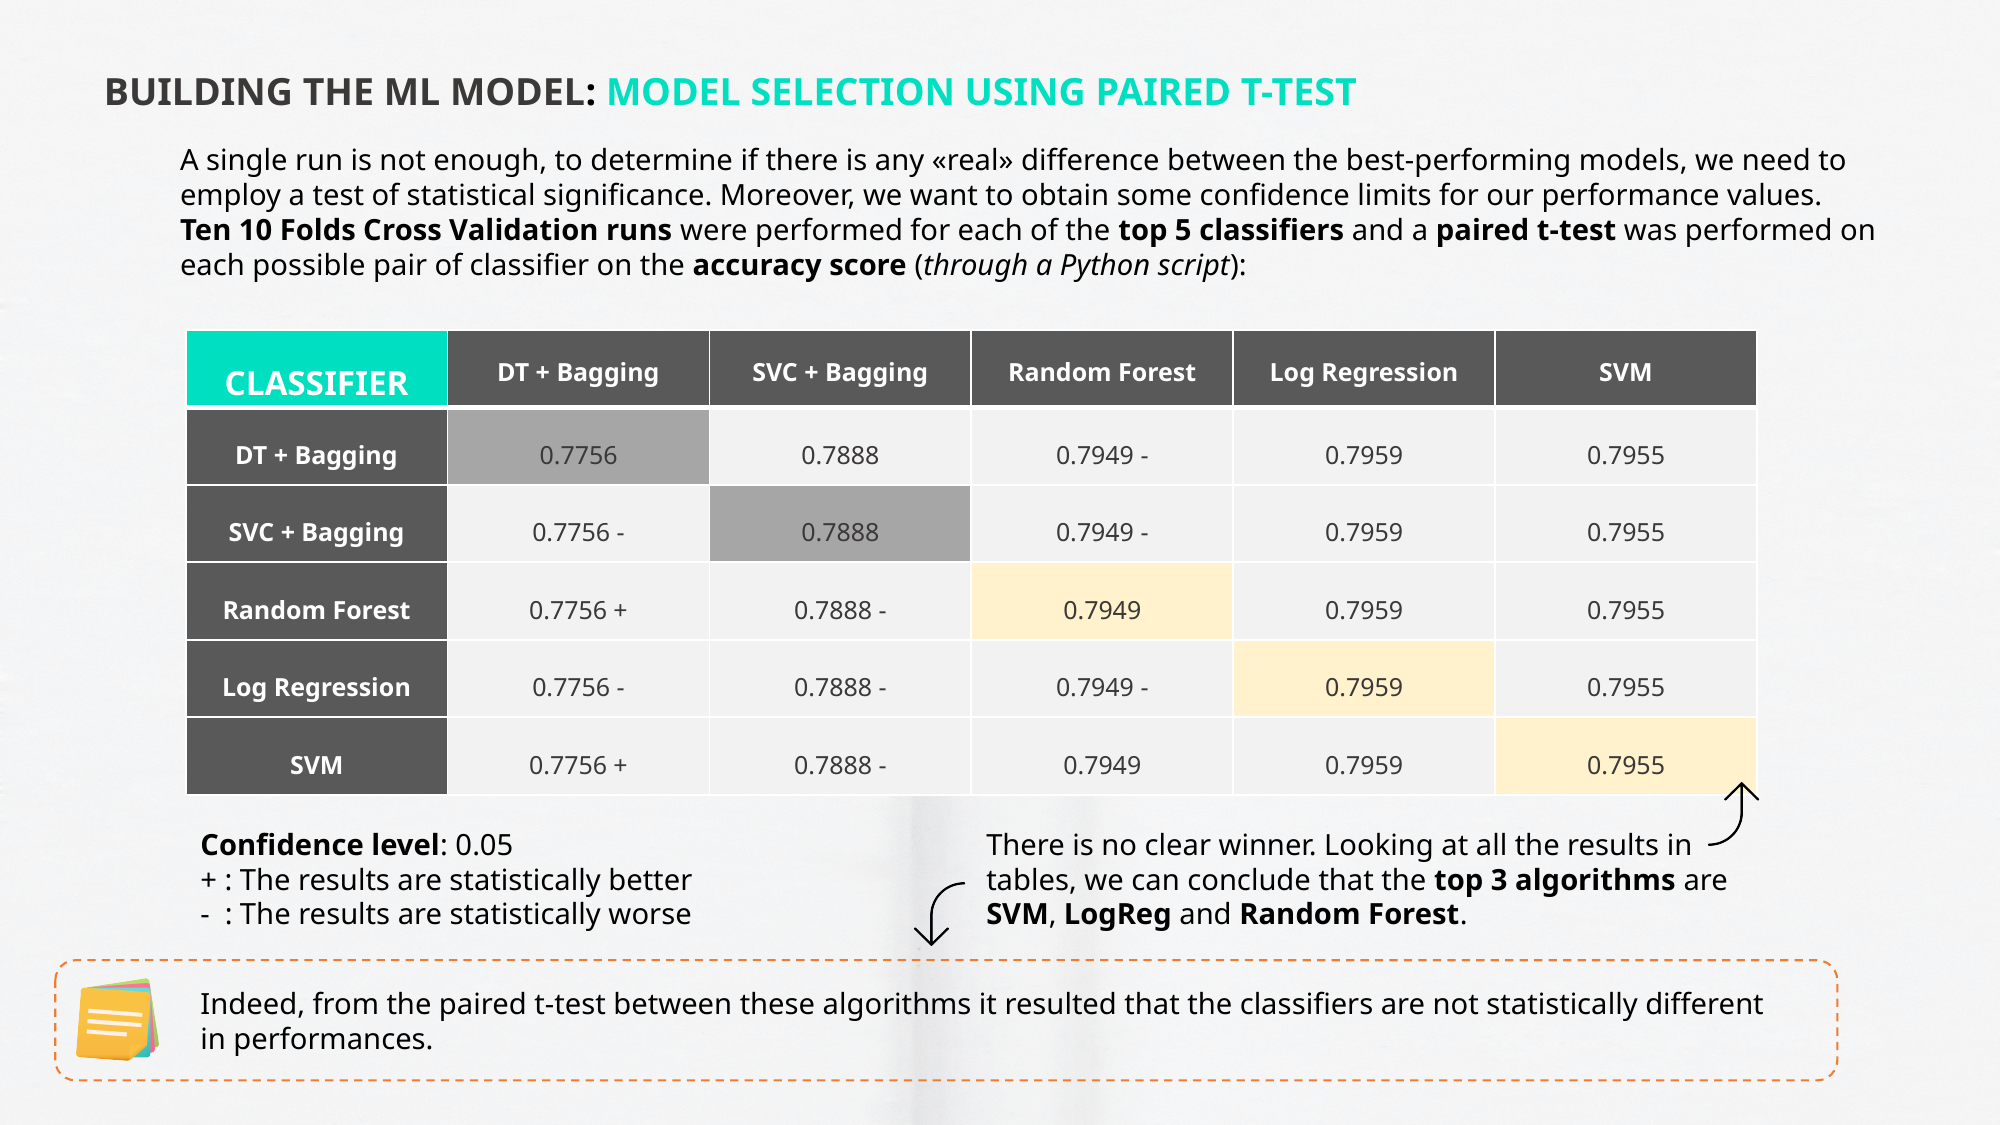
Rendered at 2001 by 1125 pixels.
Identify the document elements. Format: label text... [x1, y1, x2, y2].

table_header CLASSIFIER [187, 331, 447, 405]
table_cell 0.7949 [972, 718, 1232, 794]
table_cell 0.7888 - [710, 718, 970, 794]
table_cell Log Regression [187, 641, 447, 716]
table_cell 0.7888 - [710, 563, 970, 639]
table_cell Random Forest [187, 563, 447, 639]
table_cell 0.7888 - [710, 641, 970, 716]
table_cell 0.7955 [1496, 718, 1756, 794]
table_cell 0.7756 - [448, 641, 709, 716]
table_cell 0.7888 [710, 486, 970, 561]
table_header Log Regression [1234, 331, 1494, 405]
table_cell 0.7756 - [448, 486, 709, 561]
table_cell 0.7959 [1234, 410, 1494, 484]
table_cell 0.7756 + [448, 563, 709, 639]
table_cell 0.7959 [1234, 563, 1494, 639]
table_cell 0.7949 - [972, 410, 1232, 484]
table_cell 0.7959 [1234, 641, 1494, 716]
table_cell 0.7955 [1496, 641, 1756, 716]
text_box [54, 959, 1839, 1082]
table_cell 0.8086 [0, 0, 2000, 1125]
table_cell 0.7955 [1496, 410, 1756, 484]
table_cell 0.7959 [1234, 486, 1494, 561]
text_box BUILDING THE ML MODEL: MODEL SELECTION USING PAIRED T-TEST [89, 60, 1925, 121]
table_cell 0.7959 [1234, 718, 1494, 794]
table_cell SVM [187, 718, 447, 794]
table_header SVC + Bagging [710, 331, 970, 405]
table_cell 0.7888 [710, 410, 970, 484]
table_header DT + Bagging [448, 331, 709, 405]
table_cell SVC + Bagging [187, 486, 447, 561]
table_cell 0.7949 - [972, 641, 1232, 716]
text_box There is no clear winner. Looking at all the results in tables, we can conclude that the top 3 algorithms are SVM, LogReg and Random Forest. [971, 818, 1790, 939]
picture [1701, 782, 1766, 846]
table_header Random Forest [972, 331, 1232, 405]
table_cell 0.7949 [972, 563, 1232, 639]
table_cell 0.7955 [1496, 563, 1756, 639]
text_box Confidence level: 0.05 + : The results are statistically better - : The results are statistically worse [185, 818, 763, 939]
table_cell 0.7949 - [972, 486, 1232, 561]
text_box A single run is not enough, to determine if there is any «real» difference between the best-performing models, we need to employ a test of statistical significance. Moreover, we want to obtain some confidence limits for our performance values. Ten 10 Folds Cross Validation runs were performed for each of the top 5 classifiers and a paired t-test was performed on each possible pair of classifier on the accuracy score (through a Python script): [165, 133, 1899, 289]
table_cell 0.7756 + [448, 718, 709, 794]
table_cell 0.7955 [1496, 486, 1756, 561]
table_header SVM [1496, 331, 1756, 405]
picture [76, 978, 159, 1061]
picture [907, 882, 972, 946]
table_cell 0.7756 [448, 410, 709, 484]
table_cell DT + Bagging [187, 410, 447, 484]
